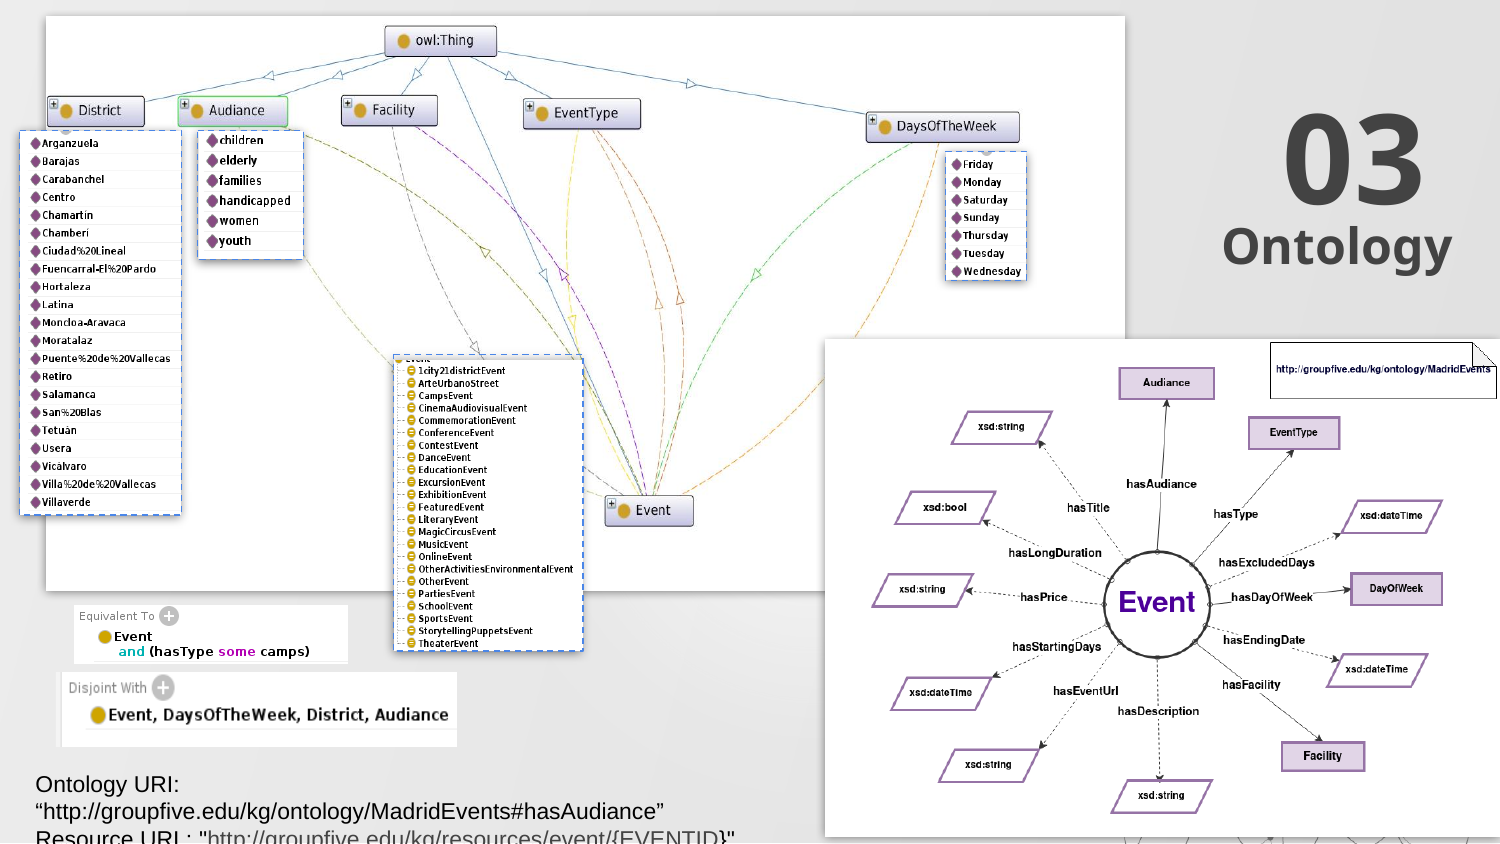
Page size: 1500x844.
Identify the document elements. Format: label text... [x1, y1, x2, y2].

text_box 03 [1129, 64, 1441, 245]
text_box Ontology URI: “http://groupfive.edu/kg/ontology/MadridEvents#hasAudiance” Resource URI : "http://groupfive.edu/kg/resources/event/{EVENTID}" [20, 754, 826, 844]
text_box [20, 16, 1125, 651]
picture [0, 0, 1500, 844]
title Ontology [1206, 79, 1500, 339]
